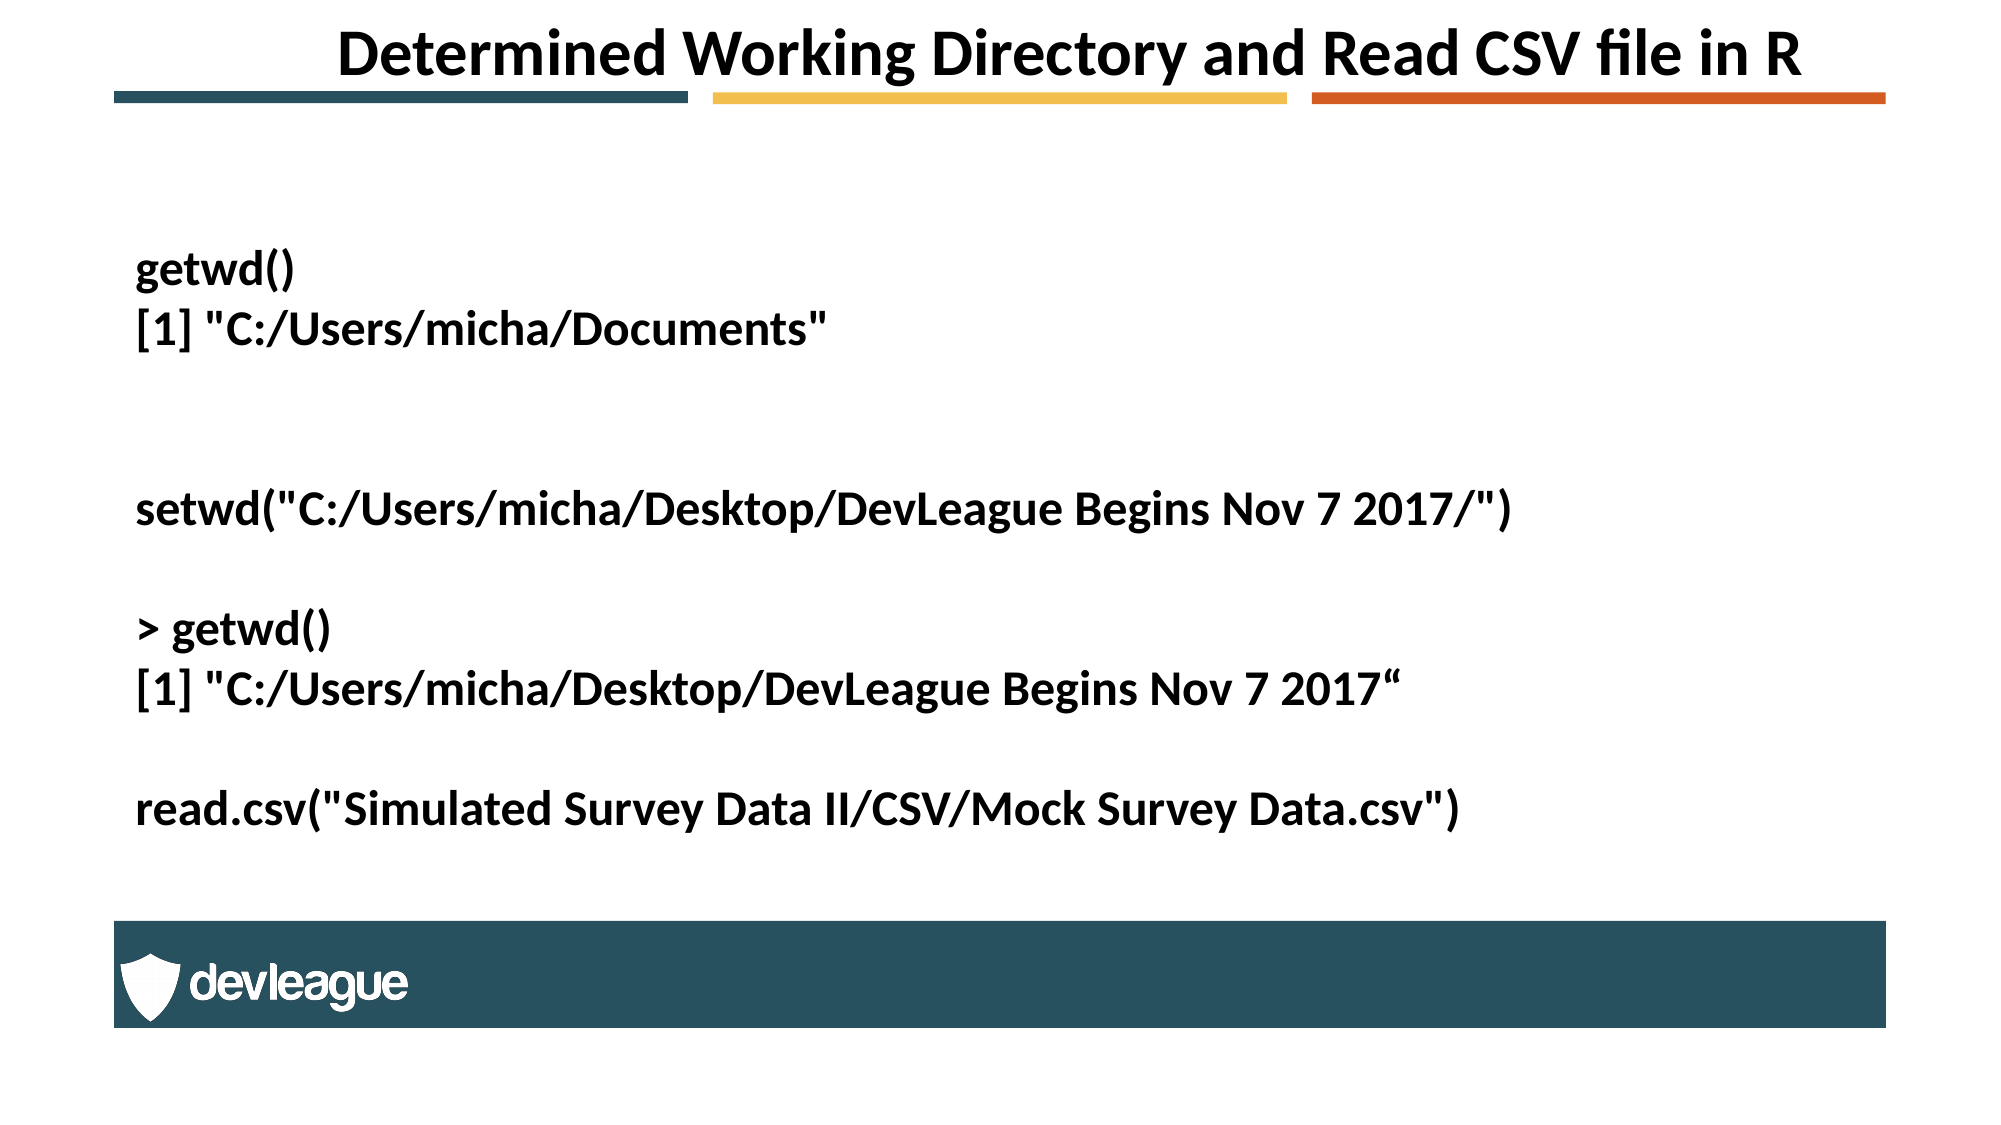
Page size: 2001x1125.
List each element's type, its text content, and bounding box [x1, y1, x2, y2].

text_box [712, 96, 1288, 105]
text_box [113, 920, 1887, 1029]
text_box [113, 90, 689, 104]
text_box Determined Working Directory and Read CSV file in R [322, 1, 1820, 96]
picture [120, 953, 412, 1022]
text_box getwd() [1] "C:/Users/micha/Documents" setwd("C:/Users/micha/Desktop/DevLeague Begins Nov 7 2017/") > getwd() [1] "C:/Users/micha/Desktop/DevLeague Begins Nov 7 2017“ read.csv("Simulated Survey Data II/CSV/Mock Survey Data.csv") [120, 227, 1631, 903]
text_box [1311, 91, 1887, 105]
